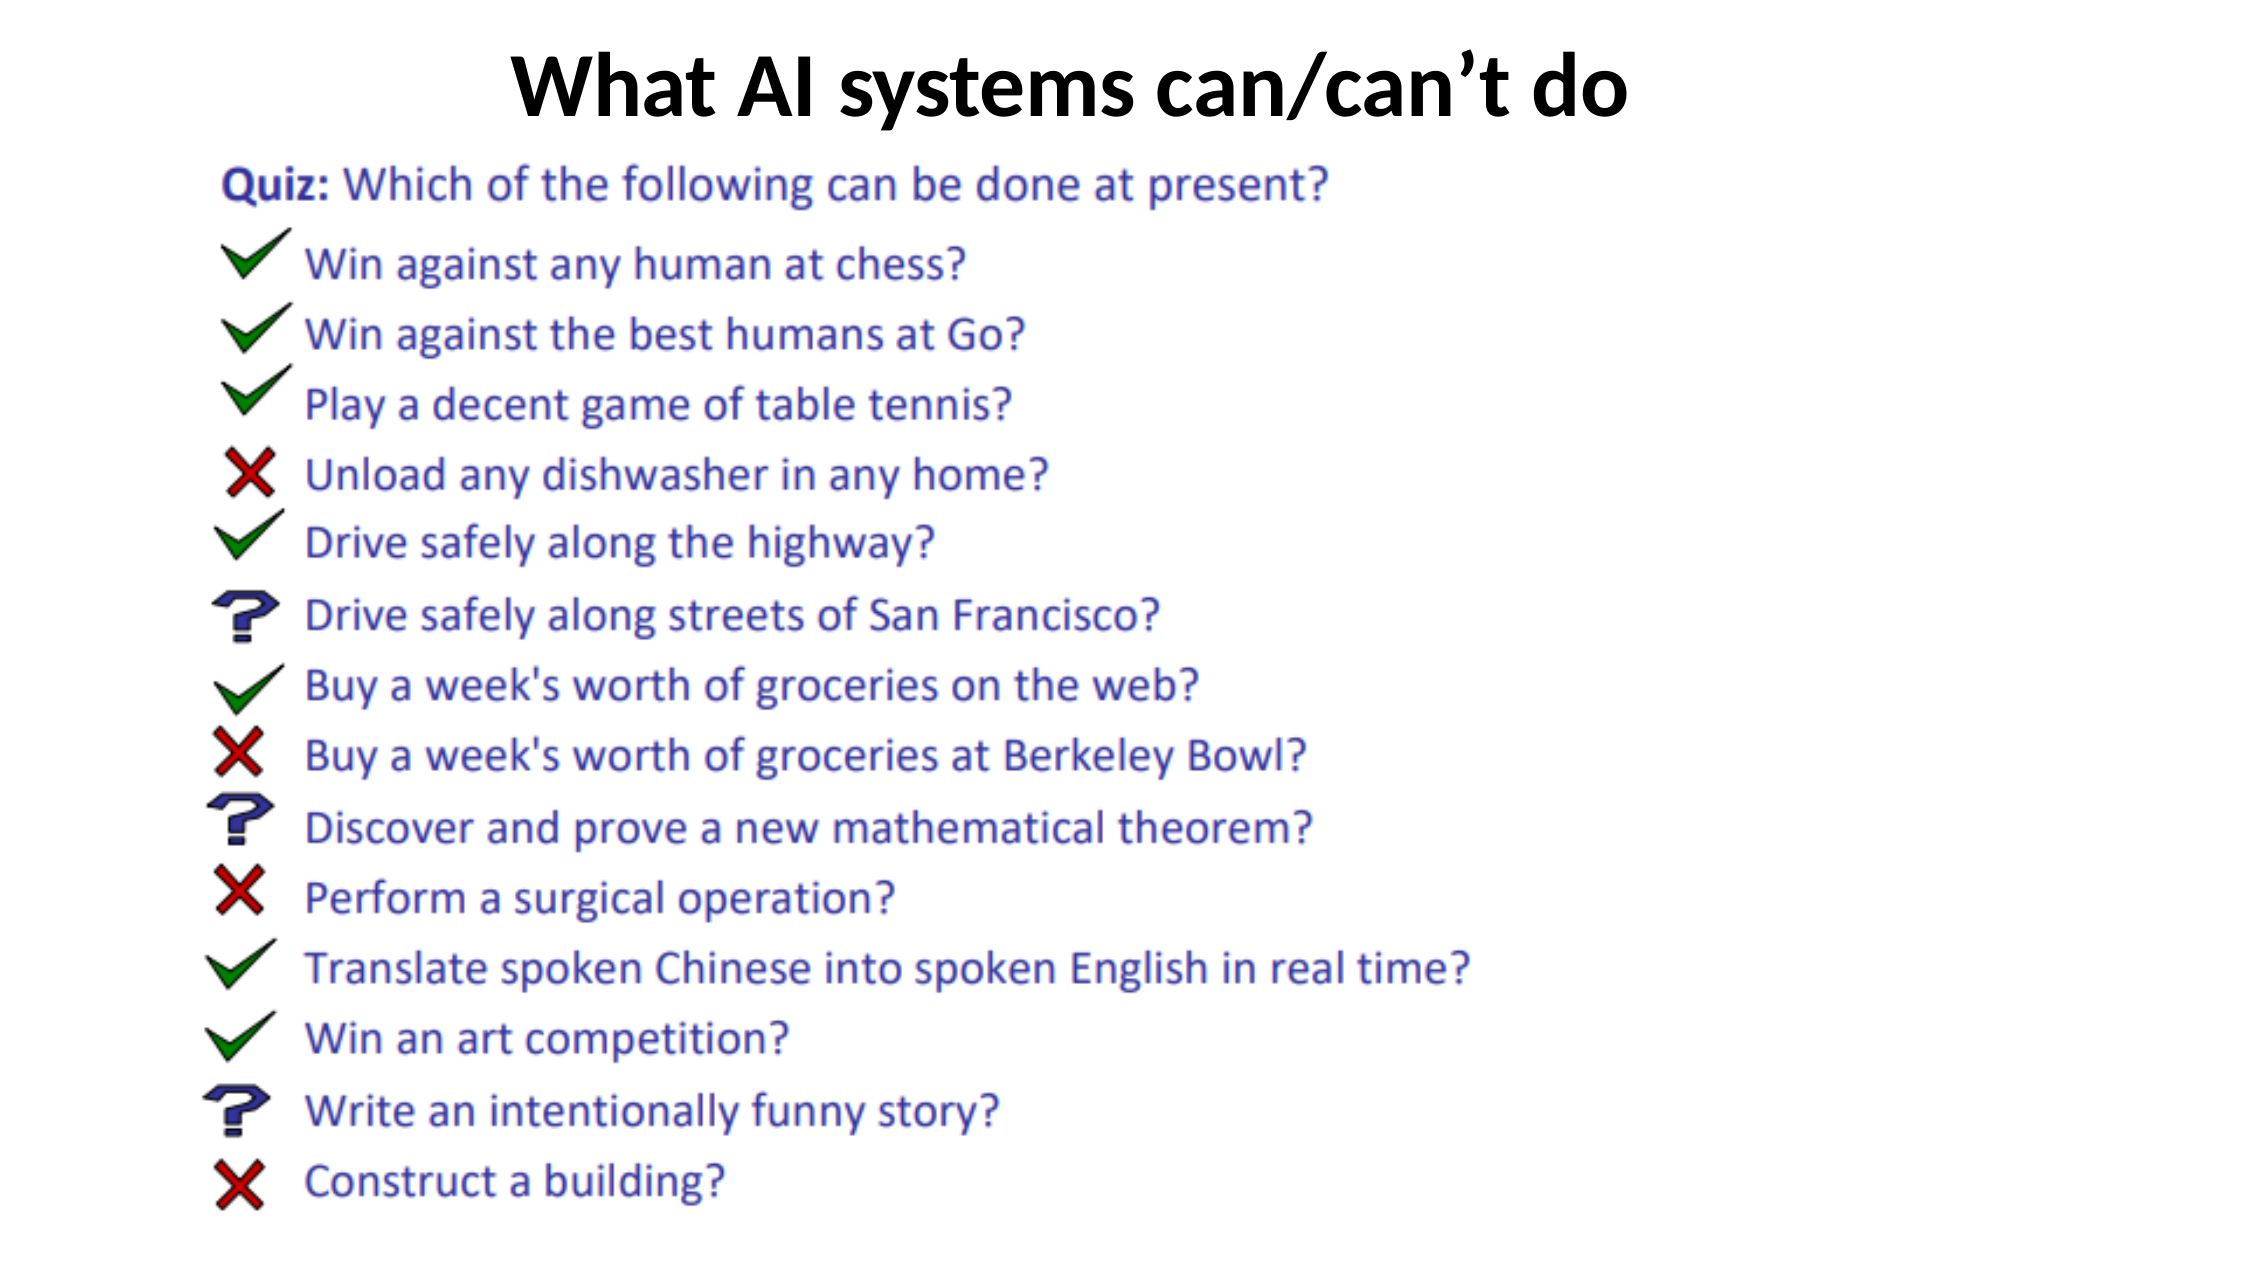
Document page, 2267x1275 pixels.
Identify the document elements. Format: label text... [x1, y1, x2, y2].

picture [189, 136, 1601, 1275]
title What AI systems can/can’t do yet? [508, 24, 1655, 245]
